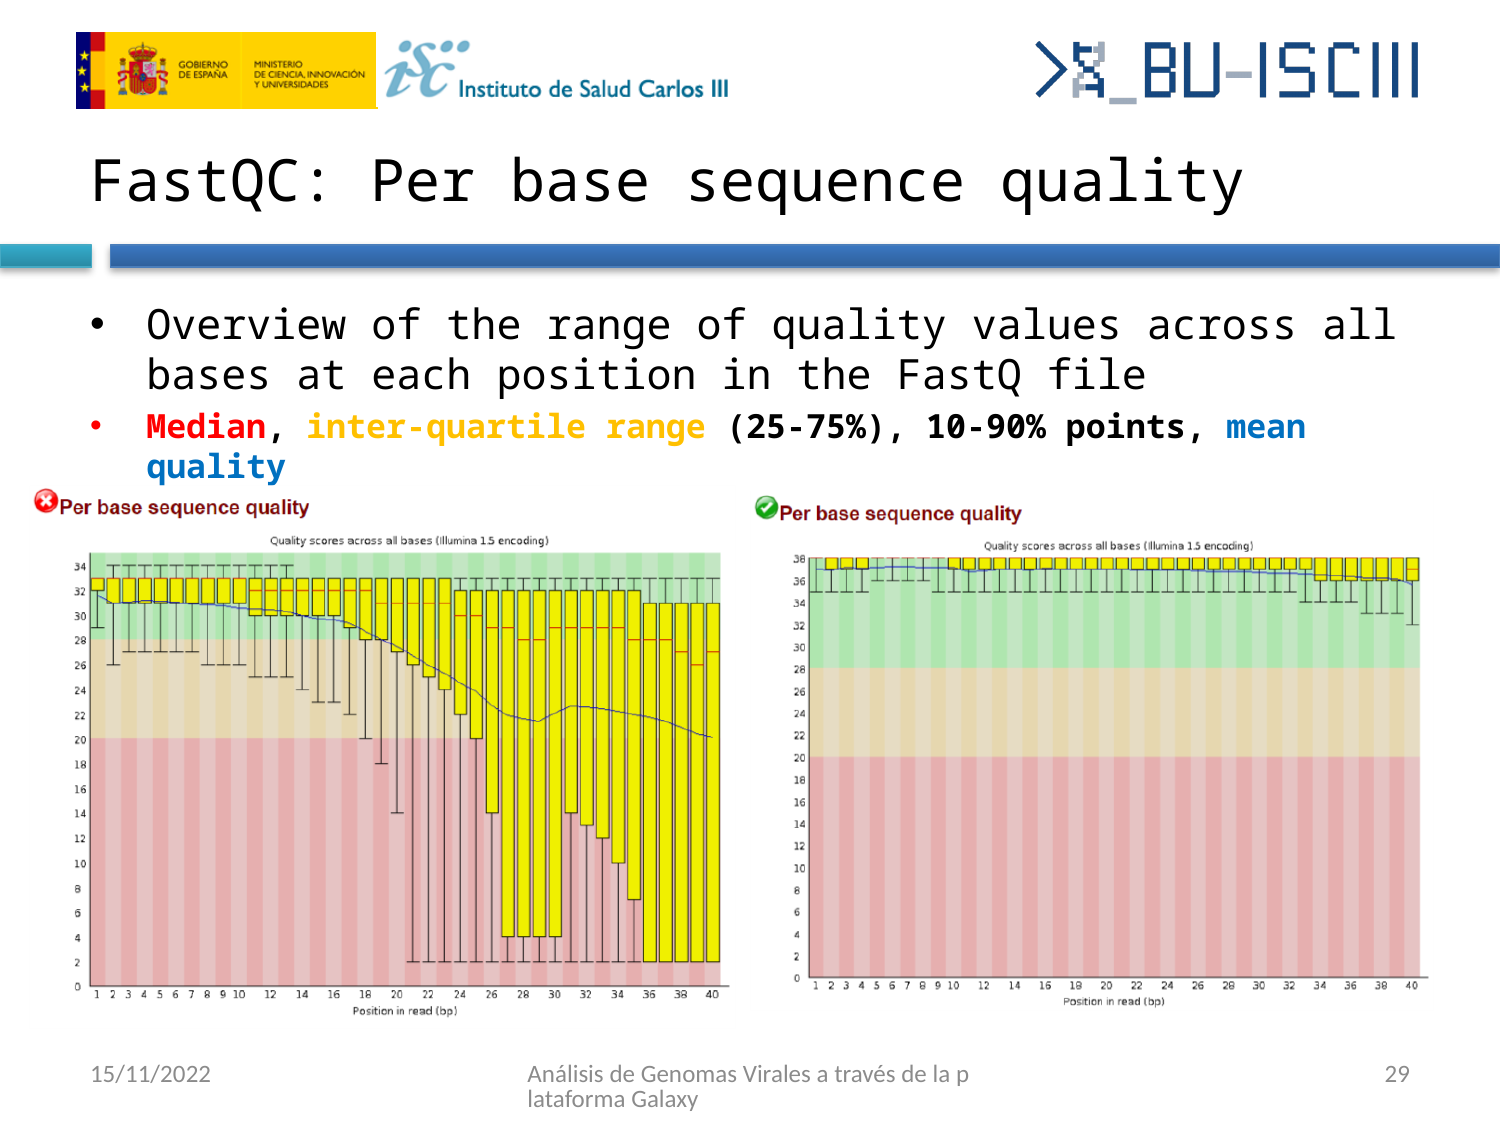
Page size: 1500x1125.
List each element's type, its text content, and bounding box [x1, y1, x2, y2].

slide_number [75, 1042, 425, 1103]
footer Análisis de Genomas Virales a través de la plataforma Galaxy [512, 1042, 988, 1103]
list Overview of the range of quality values across all bases at each position in the FastQ file Median, inter-quartile range (25-75%), 10-90% points, mean quality [75, 290, 1425, 982]
slide_number 29 [1074, 1042, 1425, 1103]
title FastQC: Per base sequence quality [75, 113, 1425, 244]
picture [749, 490, 1435, 1011]
picture [76, 32, 809, 109]
picture [1021, 0, 1436, 138]
picture [29, 485, 737, 1029]
